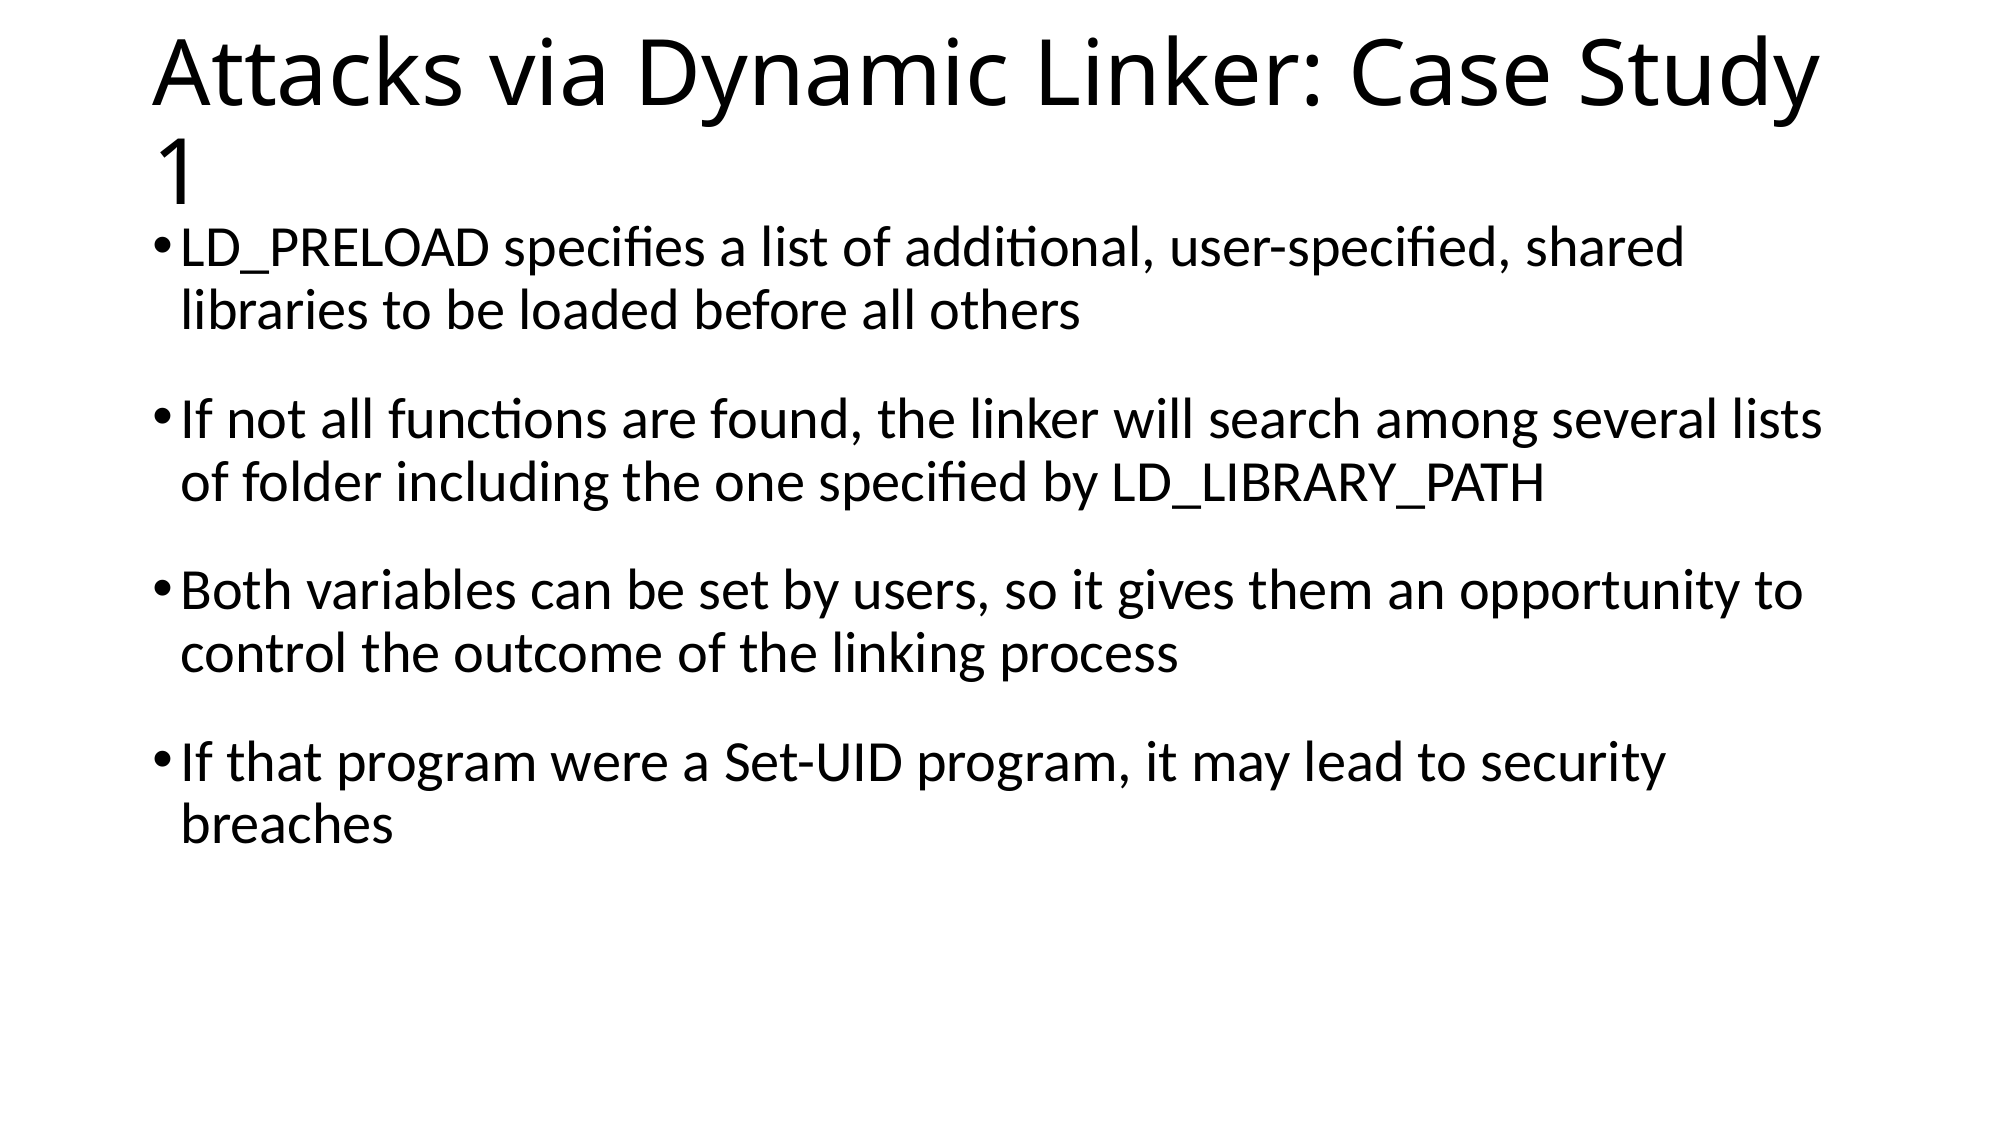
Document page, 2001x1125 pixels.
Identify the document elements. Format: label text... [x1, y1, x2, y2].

list LD_PRELOAD specifies a list of additional, user-specified, shared libraries to be loaded before all others If not all functions are found, the linker will search among several lists of folder including the one specified by LD_LIBRARY_PATH Both variables can be set by users, so it gives them an opportunity to control the outcome of the linking process If that program were a Set-UID program, it may lead to security breaches [137, 208, 1863, 1014]
title Attacks via Dynamic Linker: Case Study 1 [137, 41, 1863, 208]
